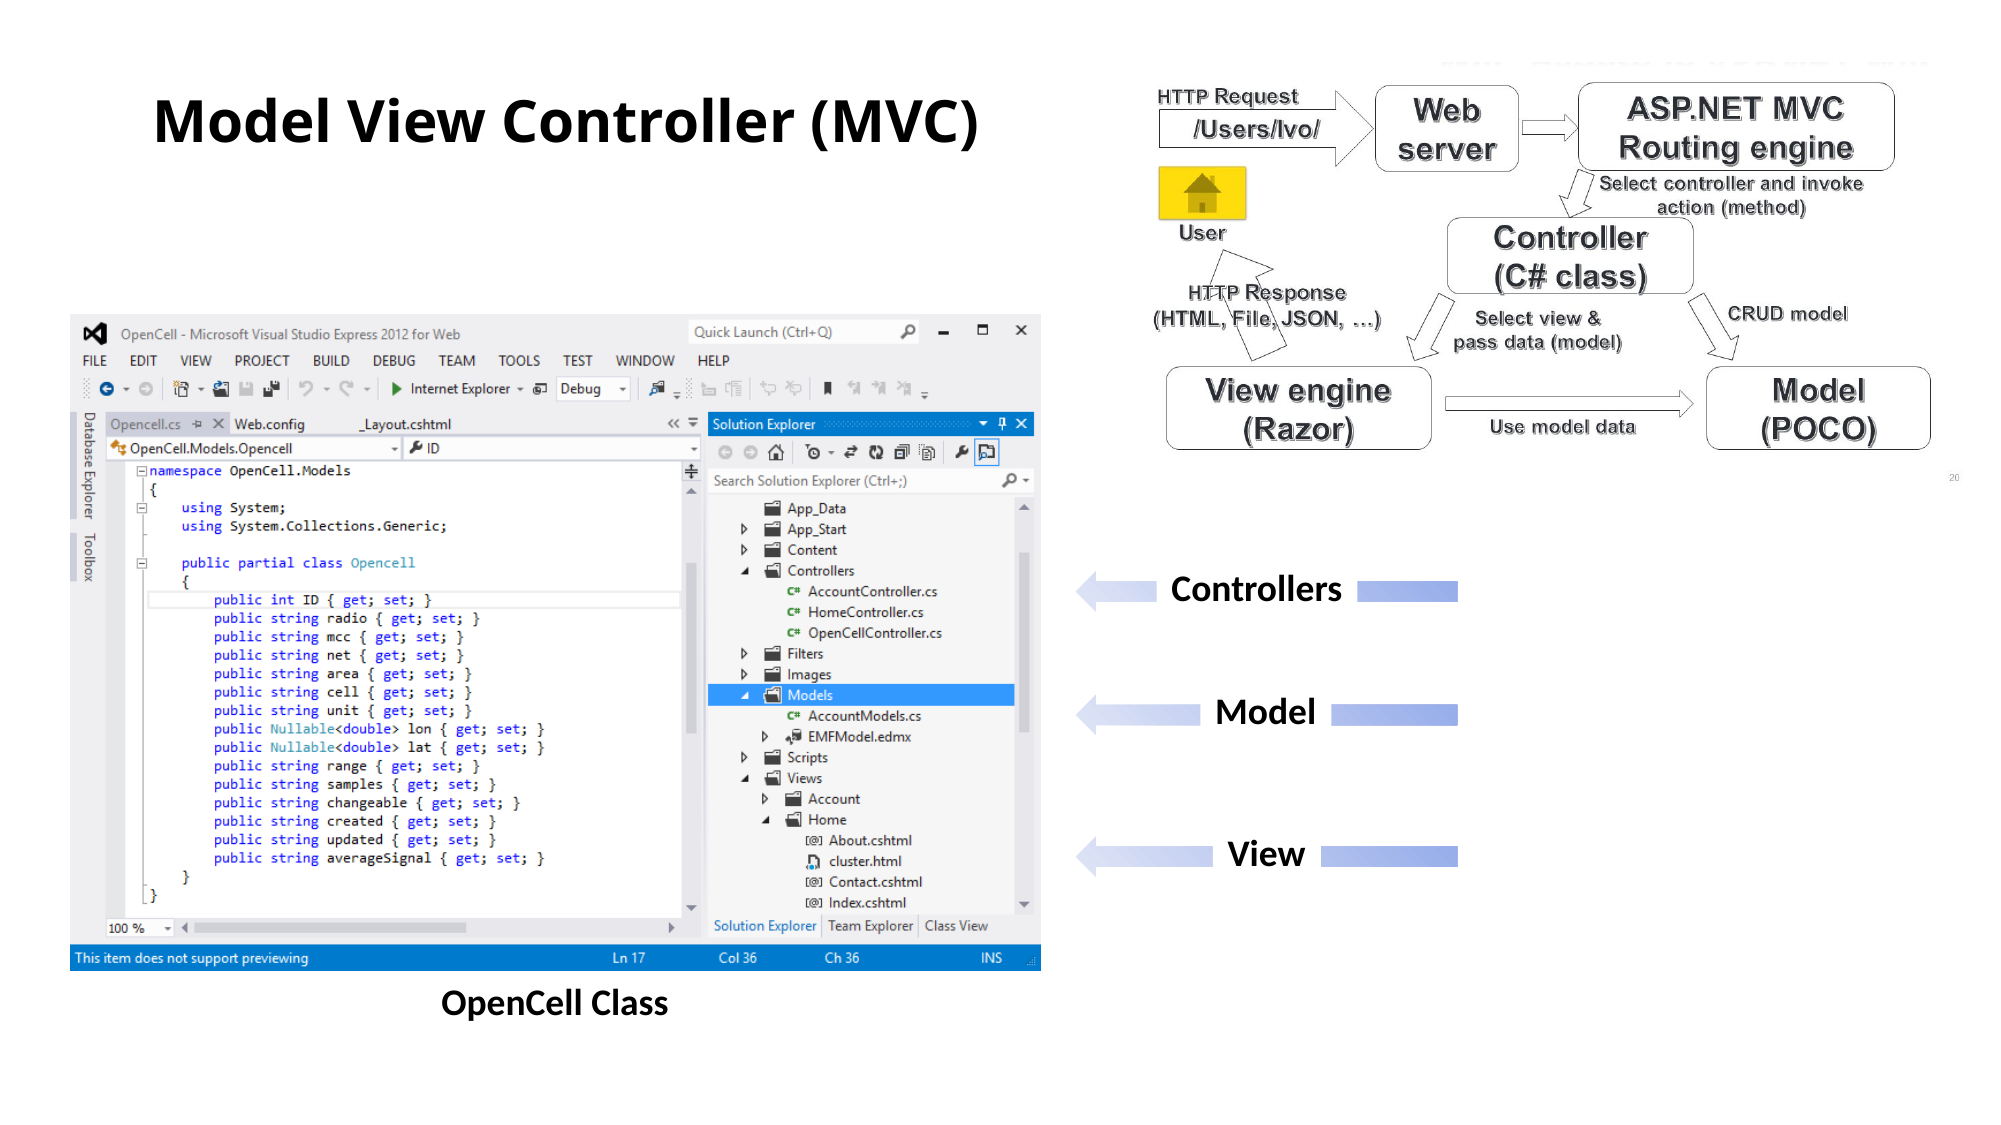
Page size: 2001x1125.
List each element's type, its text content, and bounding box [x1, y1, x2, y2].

text_box OpenCell Class [426, 971, 684, 1031]
title Model View Controller (MVC) [137, 49, 1863, 199]
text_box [1075, 556, 1458, 883]
picture [1108, 62, 1973, 491]
picture [70, 314, 1041, 971]
